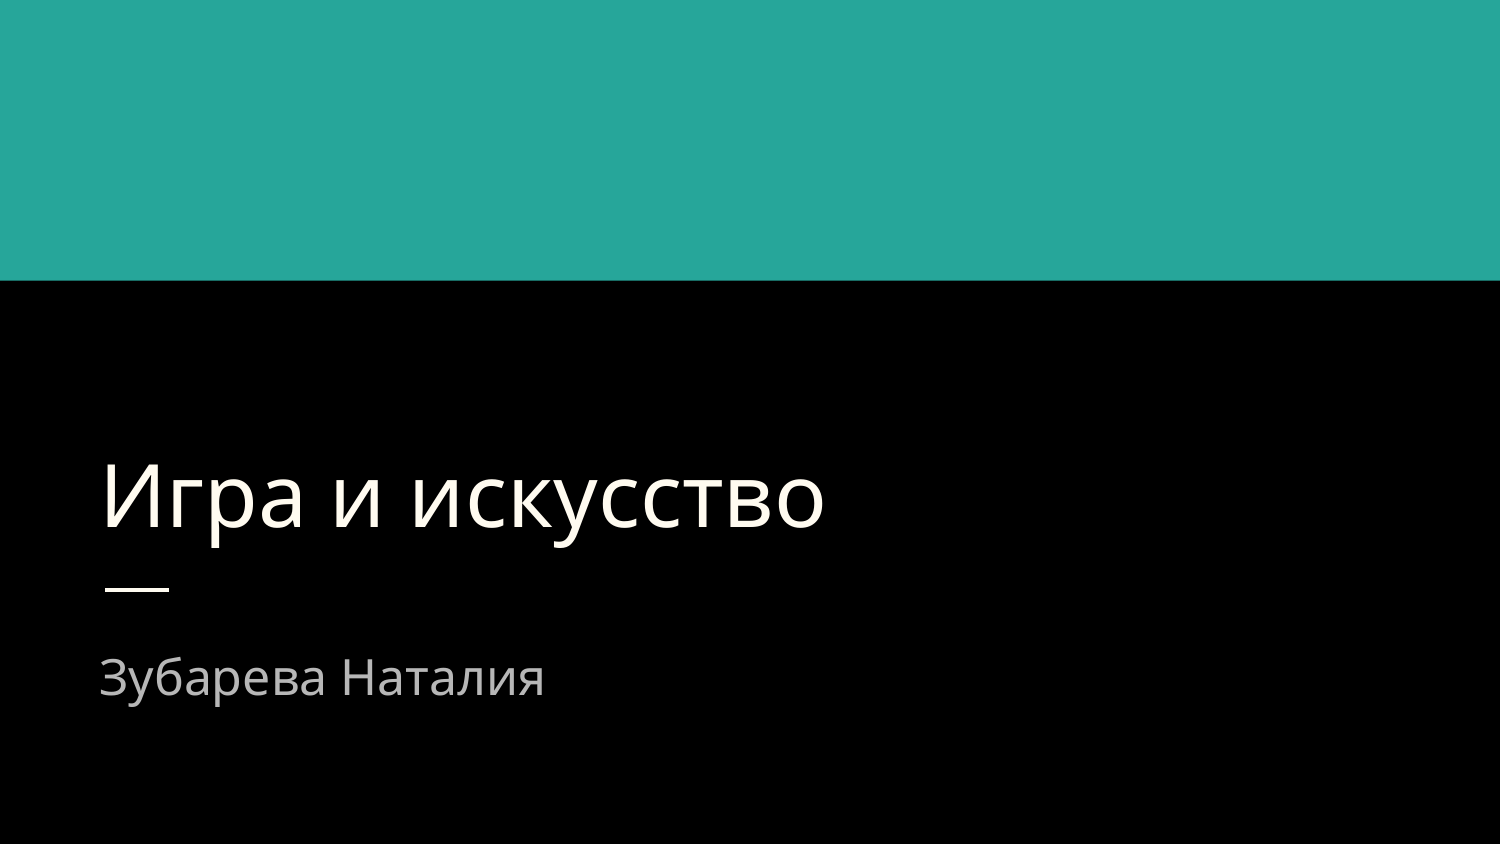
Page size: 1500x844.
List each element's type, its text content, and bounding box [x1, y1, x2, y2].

title Игра и искусство [84, 310, 1416, 561]
subtitle Зубарева Наталия [84, 630, 1416, 760]
